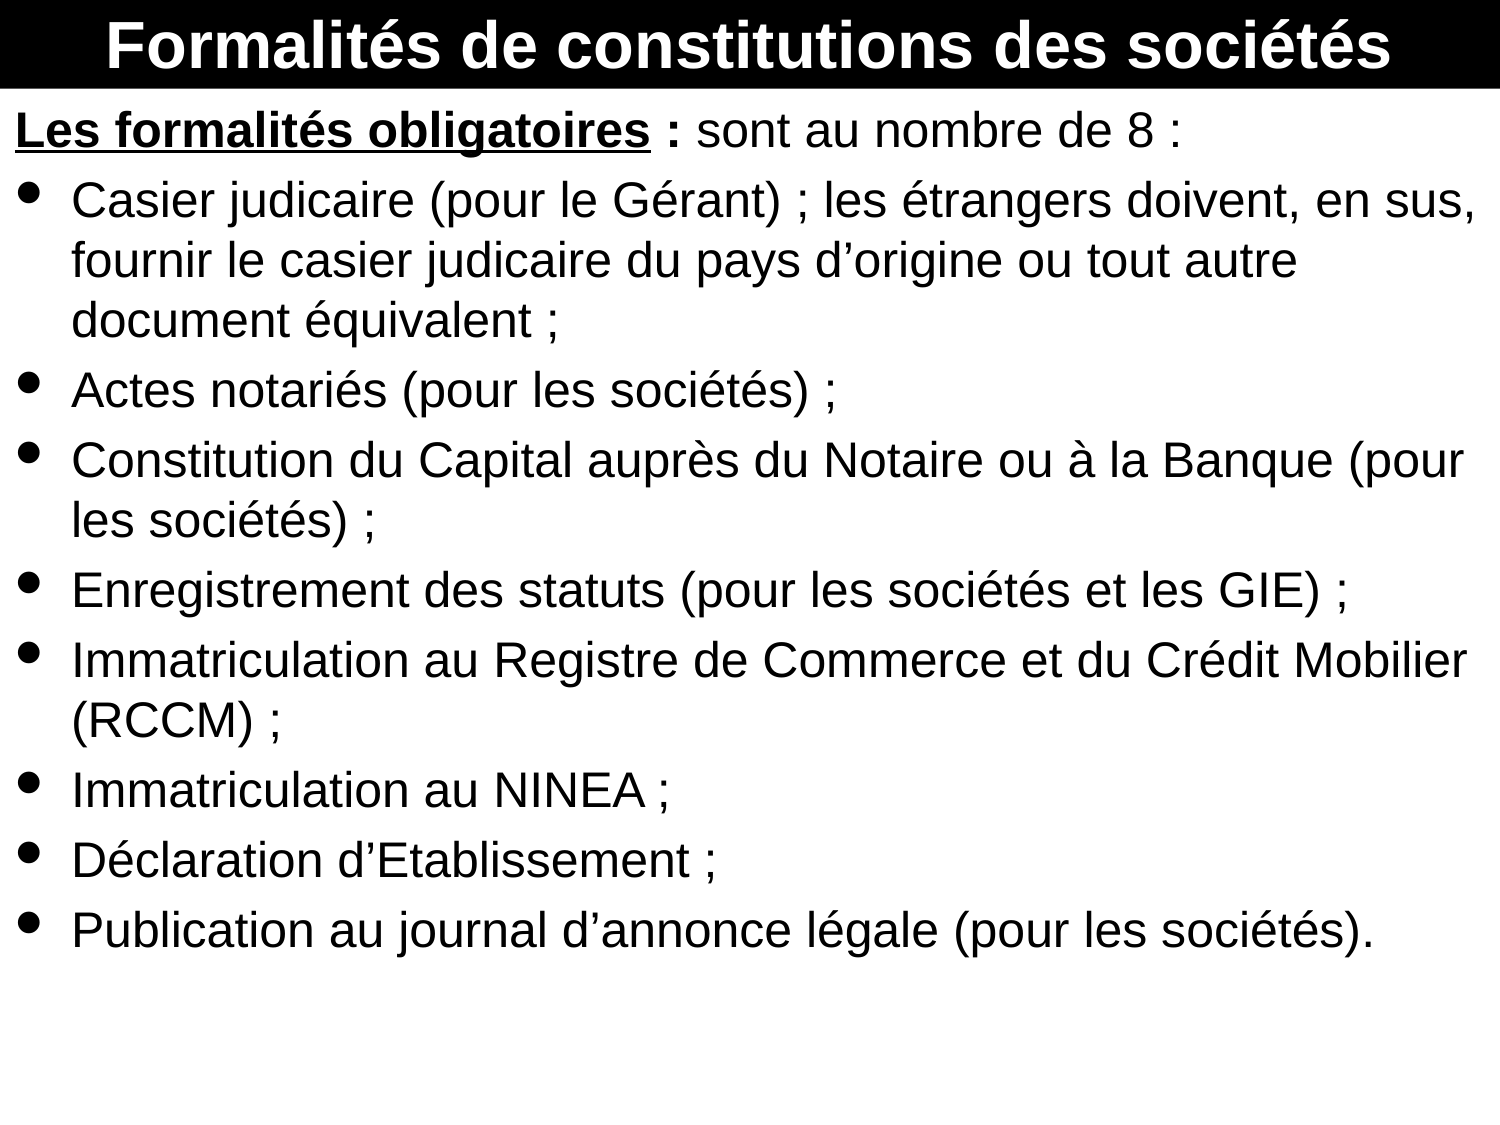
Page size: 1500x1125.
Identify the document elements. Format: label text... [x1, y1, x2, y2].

text_box Les formalités obligatoires : sont au nombre de 8 : Casier judicaire (pour le Gérant) ; les étrangers doivent, en sus, fournir le casier judicaire du pays d’origine ou tout autre document équivalent ; Actes notariés (pour les sociétés) ; Constitution du Capital auprès du Notaire ou à la Banque (pour les sociétés) ; Enregistrement des statuts (pour les sociétés et les GIE) ; Immatriculation au Registre de Commerce et du Crédit Mobilier (RCCM) ; Immatriculation au NINEA ; Déclaration d’Etablissement ; Publication au journal d’annonce légale (pour les sociétés). [0, 90, 1500, 1125]
text_box Formalités de constitutions des sociétés [0, 0, 1500, 89]
